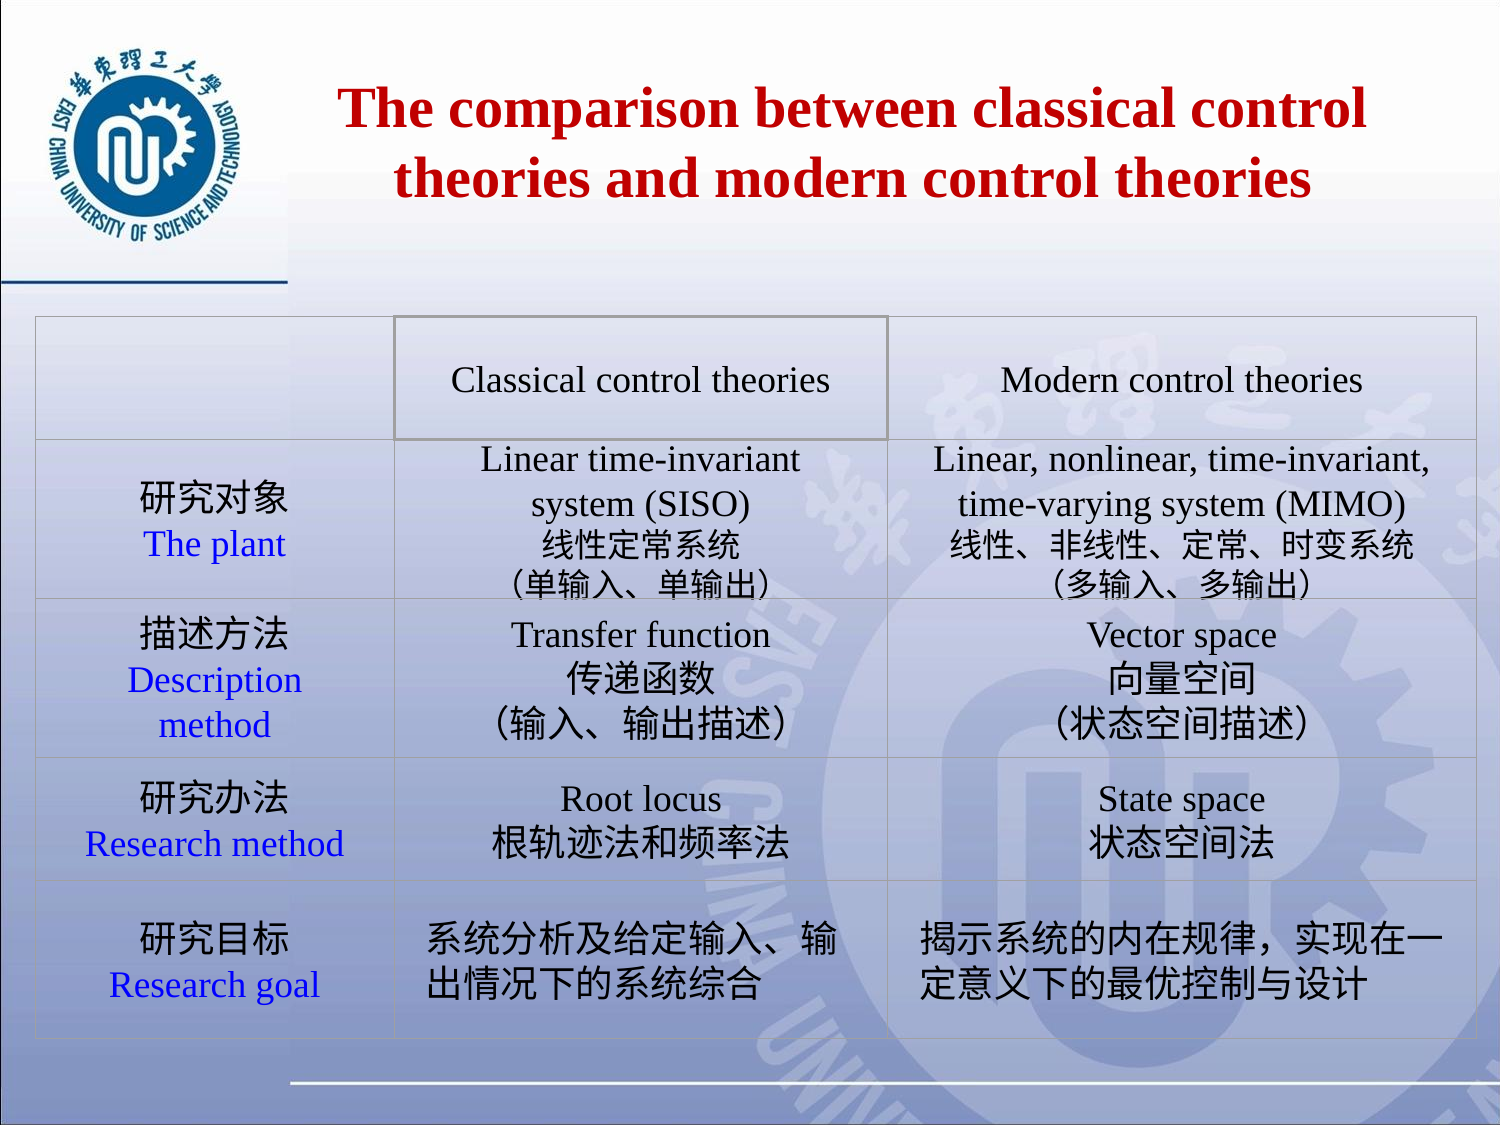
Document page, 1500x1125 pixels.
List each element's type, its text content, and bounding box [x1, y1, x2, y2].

picture [0, 0, 1500, 1125]
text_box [34, 316, 1477, 1040]
title The comparison between classical control theories and modern control theories [281, 44, 1426, 233]
